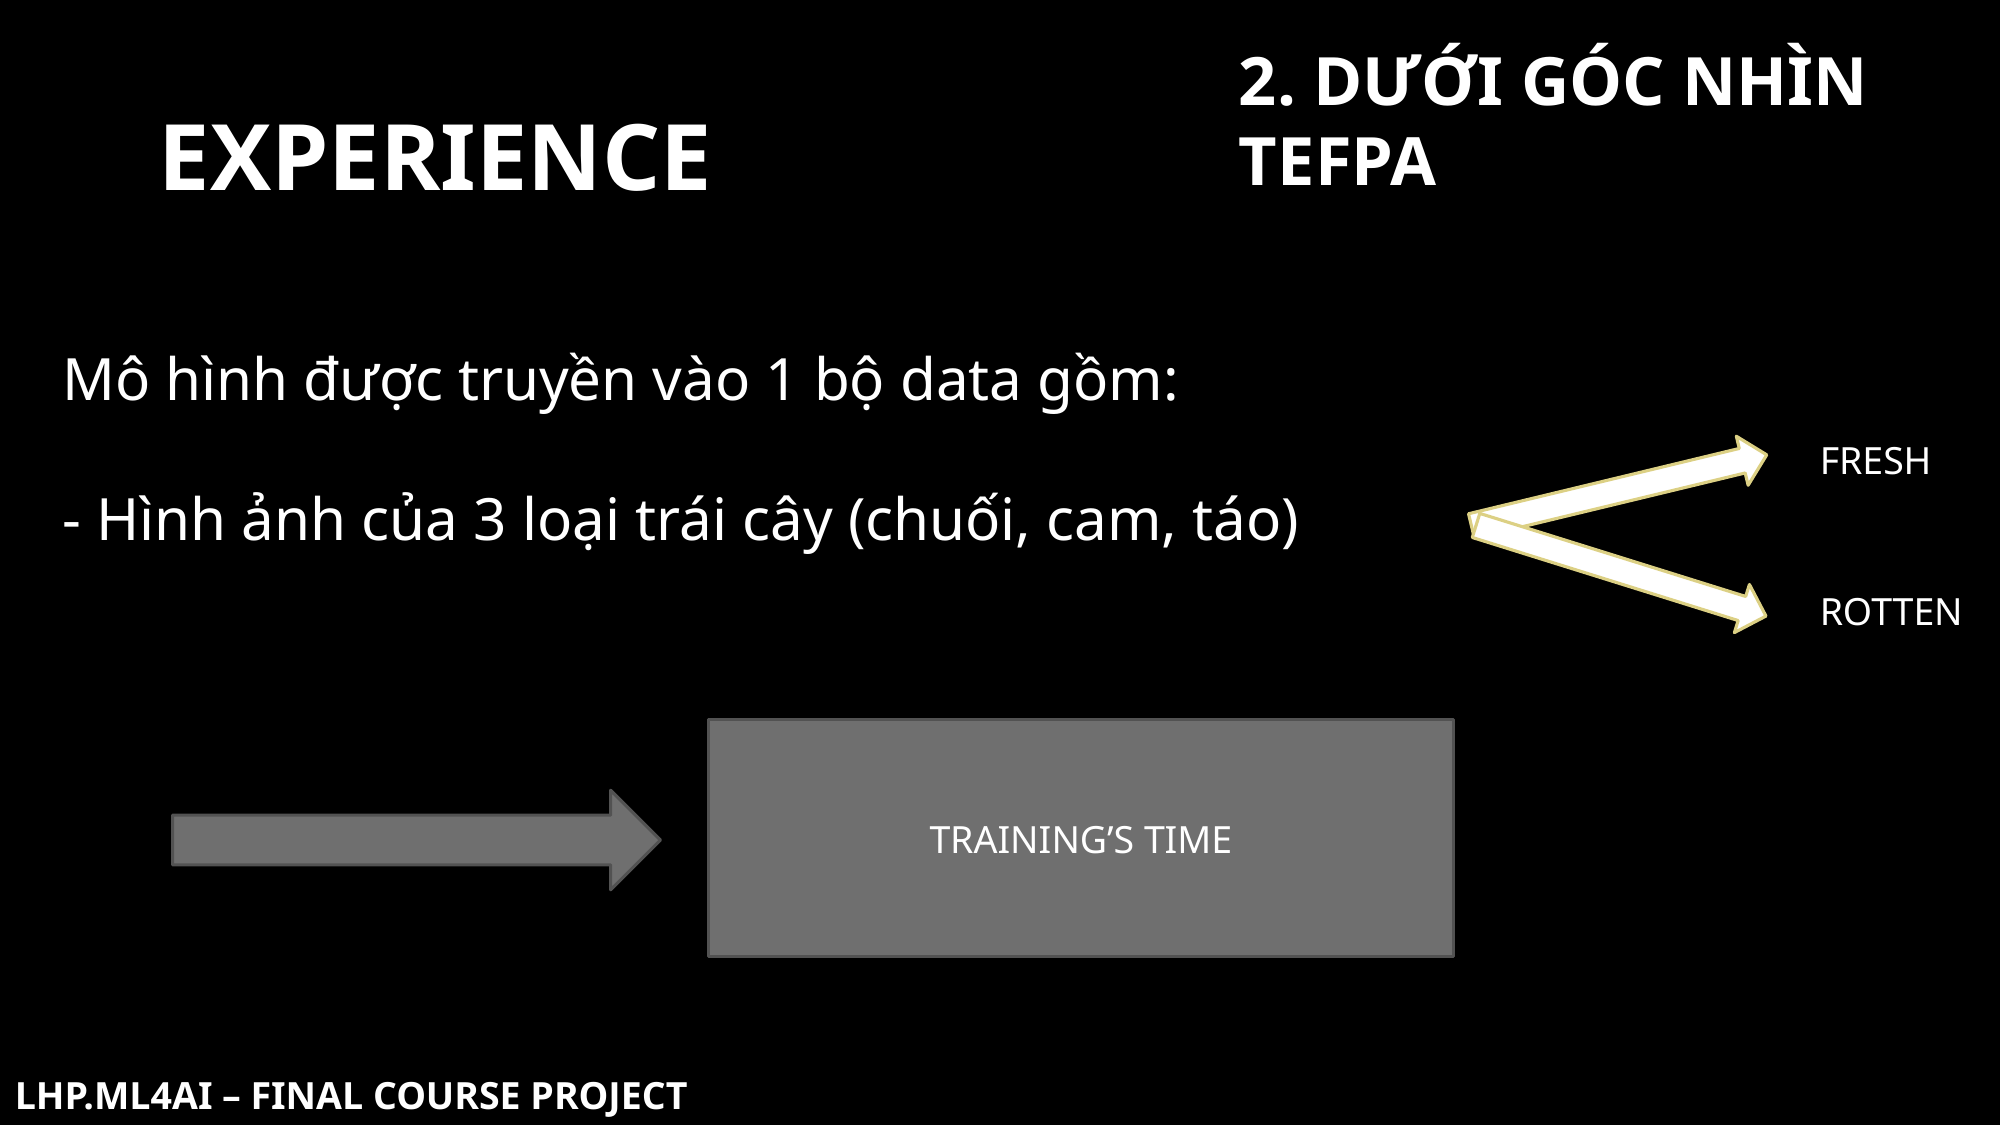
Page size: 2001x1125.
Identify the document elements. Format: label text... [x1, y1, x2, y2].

text_box EXPERIENCE [144, 91, 1175, 217]
text_box ROTTEN [1805, 580, 2000, 641]
text_box LHP.ML4AI – FINAL COURSE PROJECT [0, 1064, 803, 1125]
text_box FRESH [1804, 429, 1990, 490]
text_box TRAINING’S TIME [707, 718, 1455, 958]
text_box Mô hình được truyền vào 1 bộ data gồm: - Hình ảnh của 3 loại trái cây (chuối, cam, táo) [47, 334, 1699, 560]
text_box [1467, 434, 1769, 533]
text_box [1470, 511, 1768, 634]
text_box [171, 788, 662, 892]
title 2. DƯỚI GÓC NHÌN TEFPA [1223, 0, 2000, 275]
